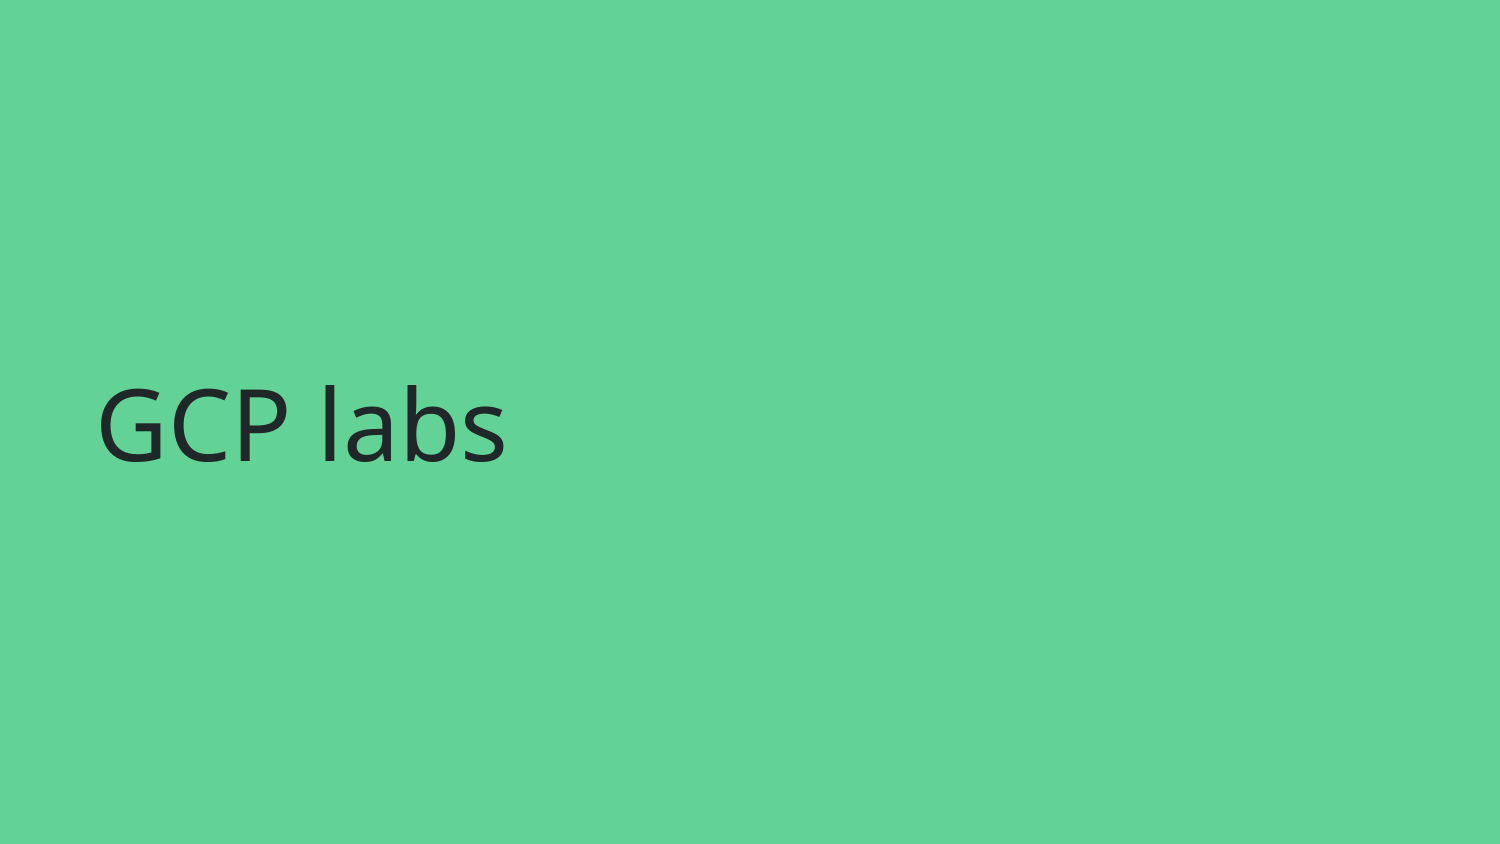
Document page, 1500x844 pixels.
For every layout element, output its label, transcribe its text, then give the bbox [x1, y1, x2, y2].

title GCP labs [80, 86, 1032, 758]
